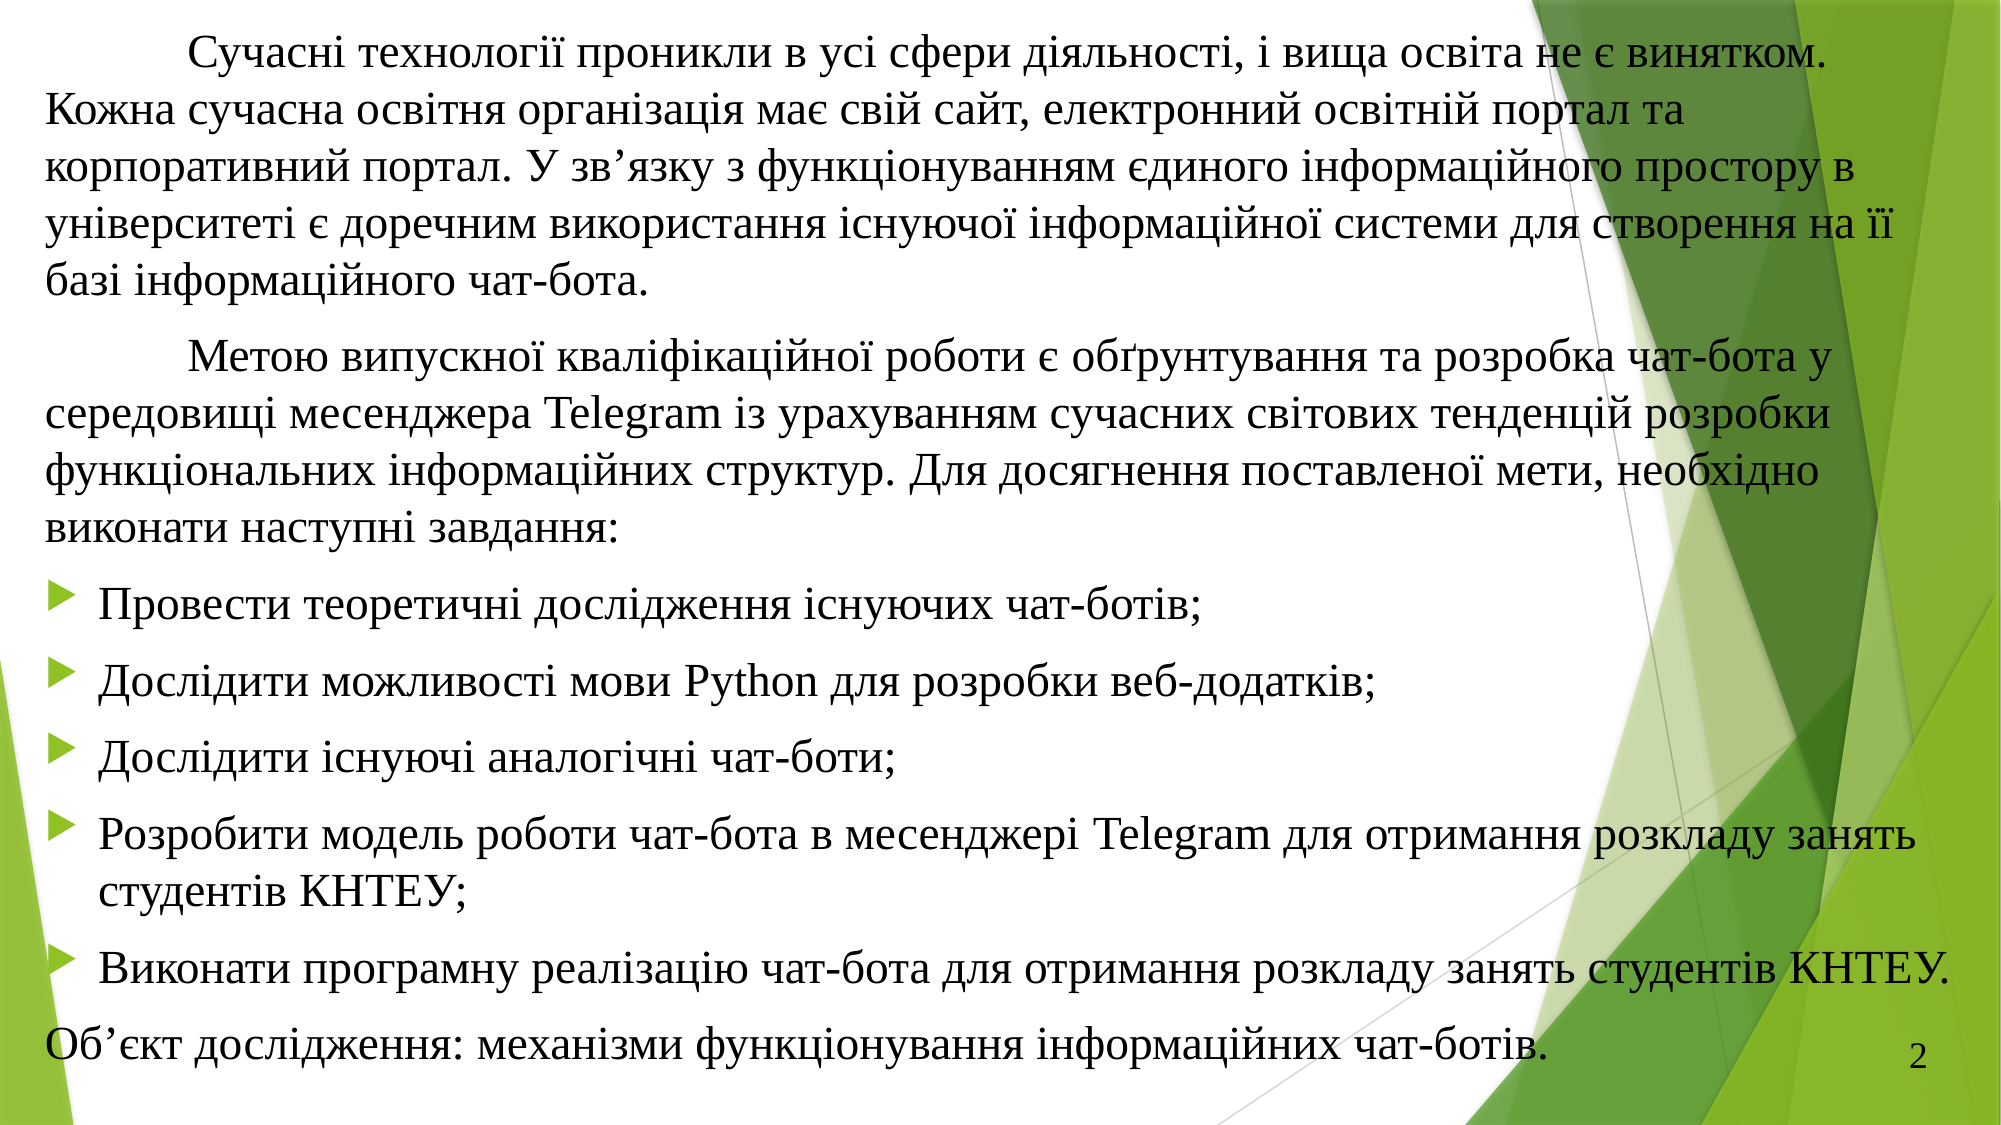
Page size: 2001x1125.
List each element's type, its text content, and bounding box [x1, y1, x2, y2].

list Сучасні технології проникли в усі сфери діяльності, і вища освіта не є винятком. Кожна сучасна освітня організація має свій сайт, електронний освітній портал та корпоративний портал. У зв’язку з функціонуванням єдиного інформаційного простору в університеті є доречним використання існуючої інформаційної системи для створення на її базі інформаційного чат-бота. Метою випускної кваліфікаційної роботи є обґрунтування та розробка чат-бота у середовищі месенджера Telegram із урахуванням сучасних світових тенденцій розробки функціональних інформаційних структур. Для досягнення поставленої мети, необхідно виконати наступні завдання: Провести теоретичні дослідження існуючих чат-ботів; Дослідити можливості мови Python для розробки веб-додатків; Дослідити існуючі аналогічні чат-боти; Розробити модель роботи чат-бота в месенджері Telegram для отримання розкладу занять студентів КНТЕУ; Виконати програмну реалізацію чат-бота для отримання розкладу занять студентів КНТЕУ. Об’єкт дослідження: механізми функціонування інформаційних чат-ботів. [29, 12, 1979, 1099]
slide_number 2 [1830, 1023, 1943, 1084]
